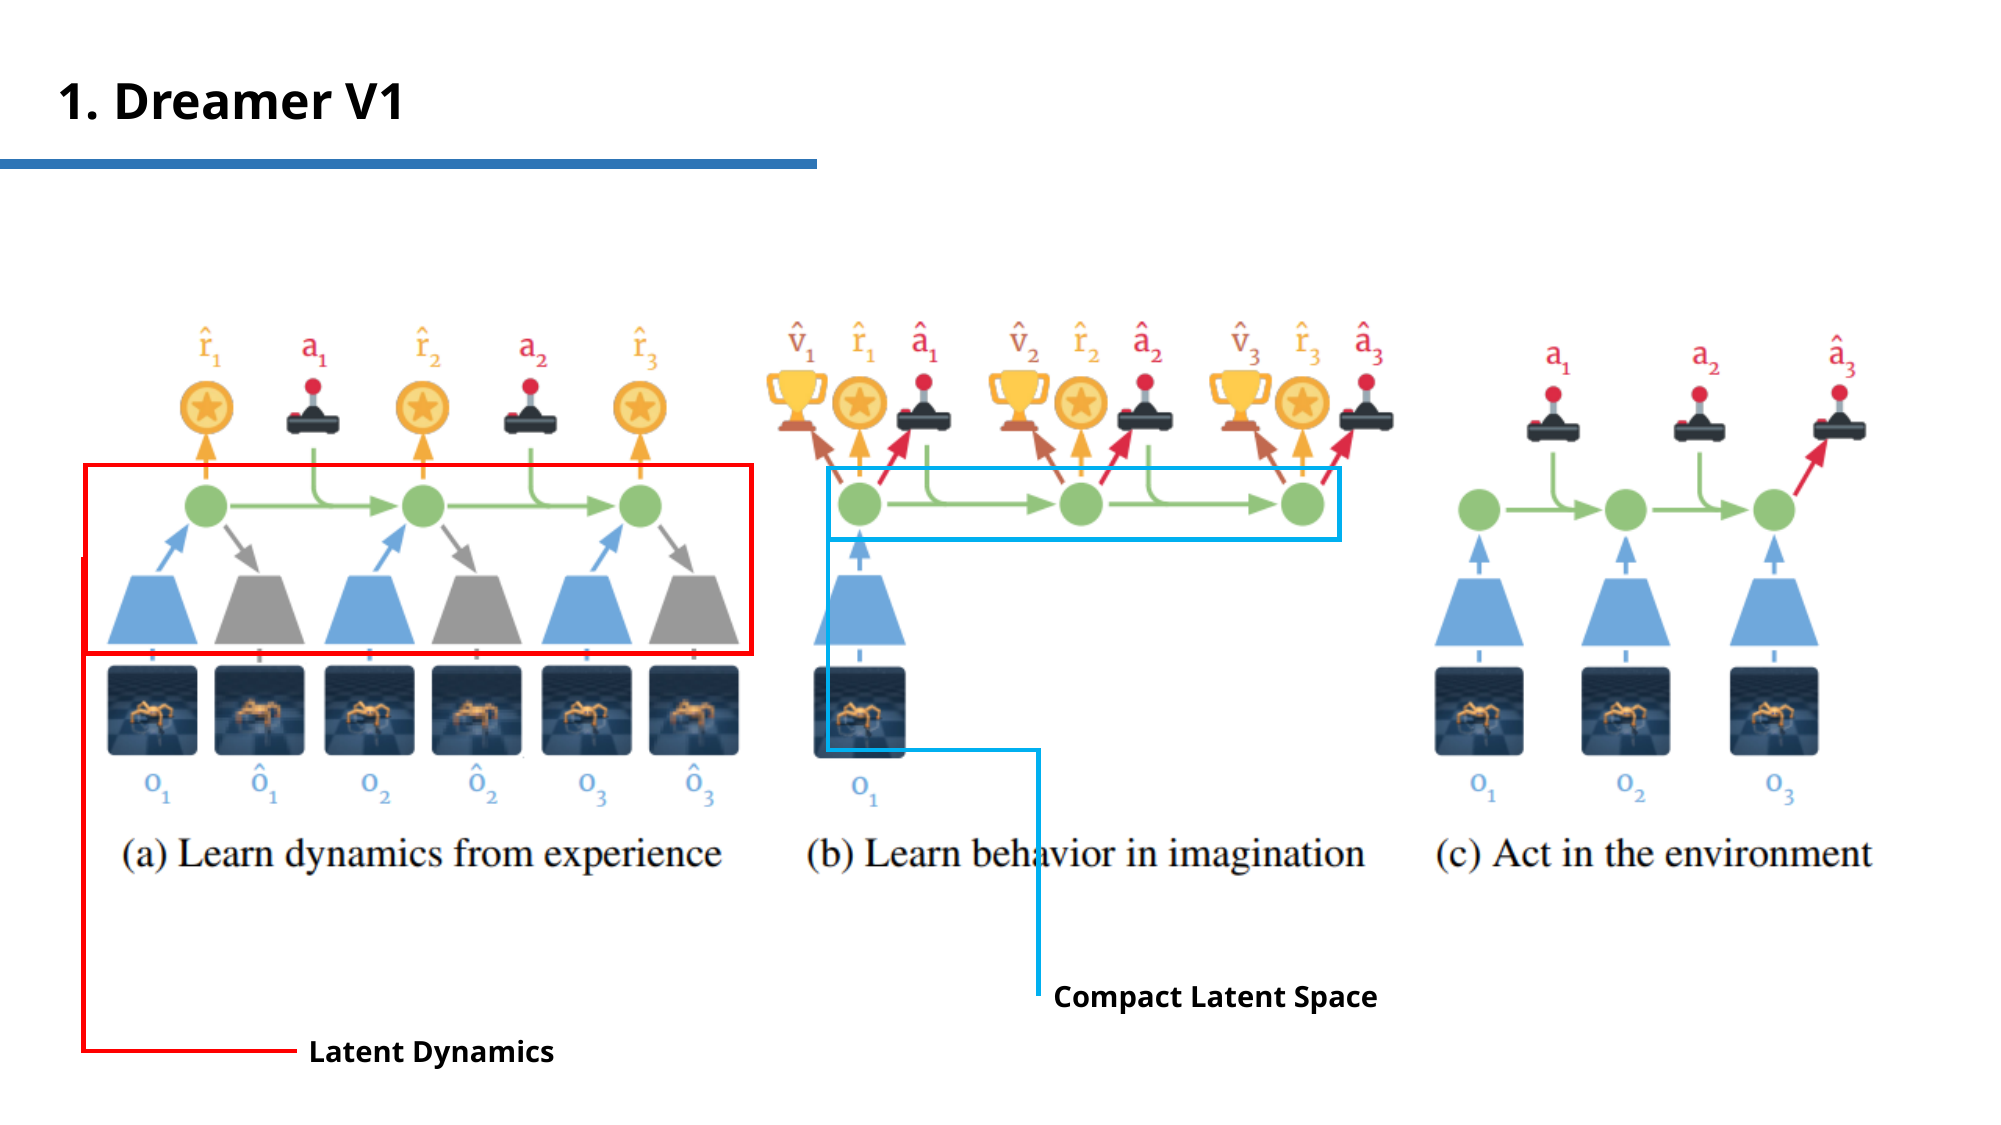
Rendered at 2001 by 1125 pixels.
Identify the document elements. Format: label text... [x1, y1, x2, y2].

picture [85, 303, 1915, 890]
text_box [85, 559, 297, 1051]
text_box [827, 504, 1039, 996]
text_box 1. Dreamer V1 [42, 61, 422, 137]
text_box Compact Latent Space [1038, 970, 1394, 1021]
picture [832, 471, 1336, 536]
text_box Latent Dynamics [293, 1025, 570, 1076]
